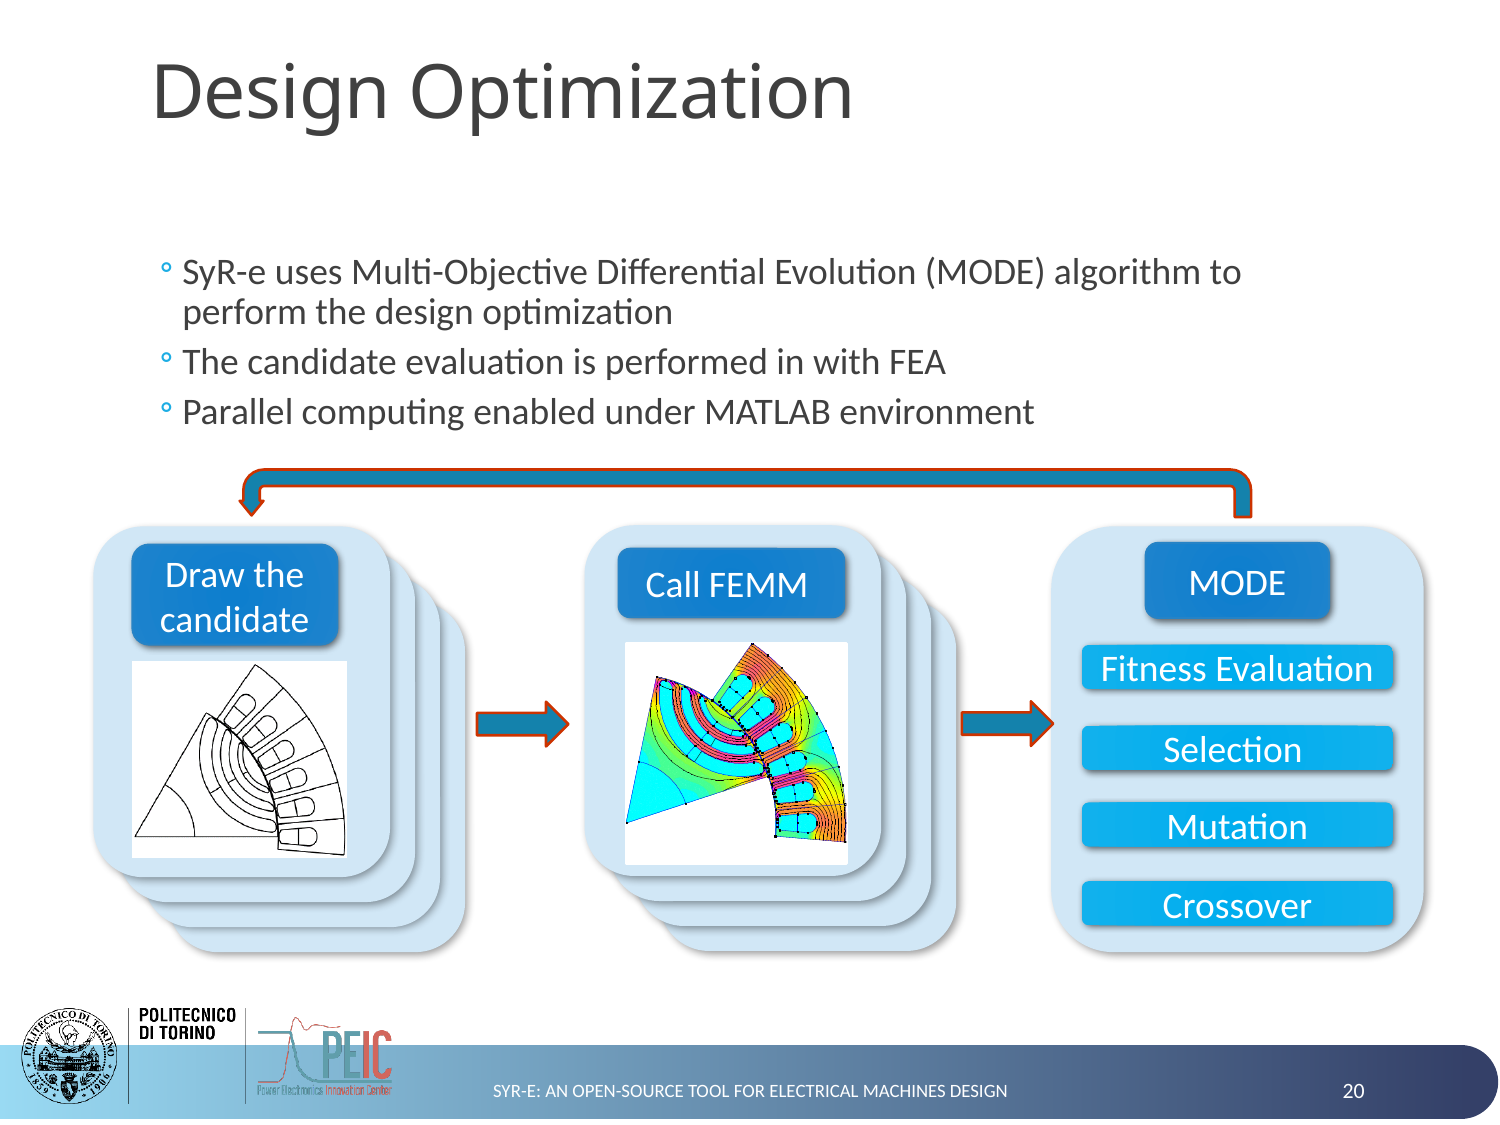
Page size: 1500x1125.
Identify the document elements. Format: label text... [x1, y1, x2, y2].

text_box Selection [1081, 725, 1394, 770]
text_box [670, 610, 958, 952]
text_box [620, 560, 908, 903]
text_box [129, 563, 417, 904]
list SyR-e uses Multi-Objective Differential Evolution (MODE) algorithm to perform the design optimization The candidate evaluation is performed in with FEA Parallel computing enabled under MATLAB environment [135, 244, 1373, 963]
text_box [1050, 525, 1425, 954]
text_box [238, 468, 1253, 519]
text_box [153, 588, 442, 929]
text_box Draw the candidate [131, 543, 339, 646]
picture [132, 661, 348, 859]
text_box [960, 700, 1055, 748]
text_box Mutation [1081, 802, 1394, 847]
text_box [625, 642, 847, 865]
title Design Optimization [135, 47, 1373, 142]
text_box Crossover [1081, 881, 1394, 926]
footer SyR-e: an Open-Source tool for Electrical Machines Design [453, 1059, 1047, 1120]
text_box Fitness Evaluation [1081, 644, 1394, 690]
slide_number 20 [1218, 1059, 1380, 1120]
picture [0, 986, 415, 1125]
text_box [583, 524, 883, 877]
text_box [475, 700, 570, 748]
text_box [645, 585, 933, 928]
text_box Call FEMM [617, 547, 846, 619]
text_box [92, 525, 392, 879]
text_box MODE [1144, 541, 1331, 619]
